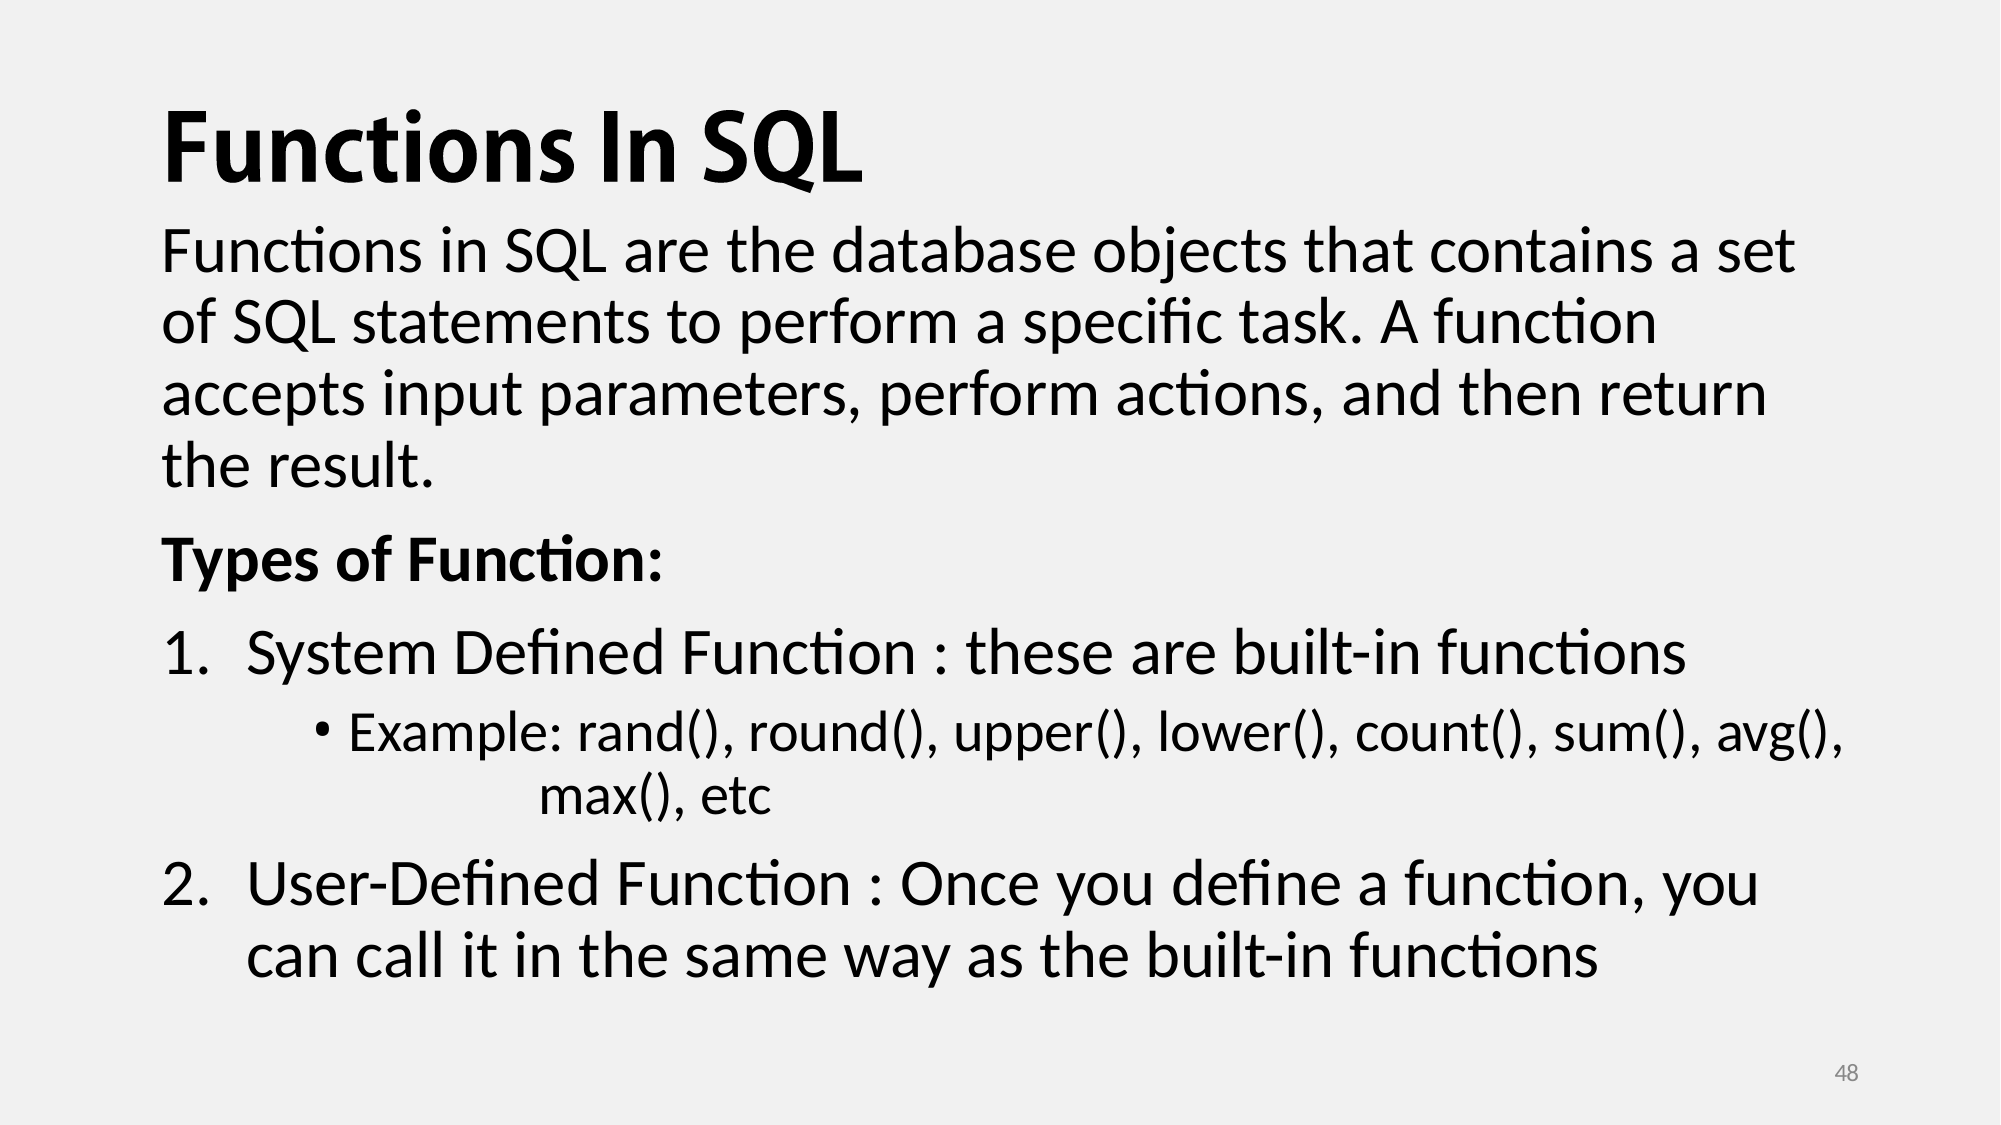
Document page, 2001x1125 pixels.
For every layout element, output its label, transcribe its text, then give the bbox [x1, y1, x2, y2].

text_box System Defined Function : these are built-in functions Example: rand(), round(), upper(), lower(), count(), sum(), avg(), max(), etc User-Defined Function : Once you define a function, you can call it in the same way as the built-in functions [159, 601, 1852, 991]
slide_number 48 [1802, 1060, 1875, 1088]
picture [161, 92, 909, 209]
title Functions in SQL are the database objects that contains a set of SQL statements to perform a specific task. A function accepts input parameters, perform actions, and then return the result. Types of Function: [159, 204, 1805, 596]
